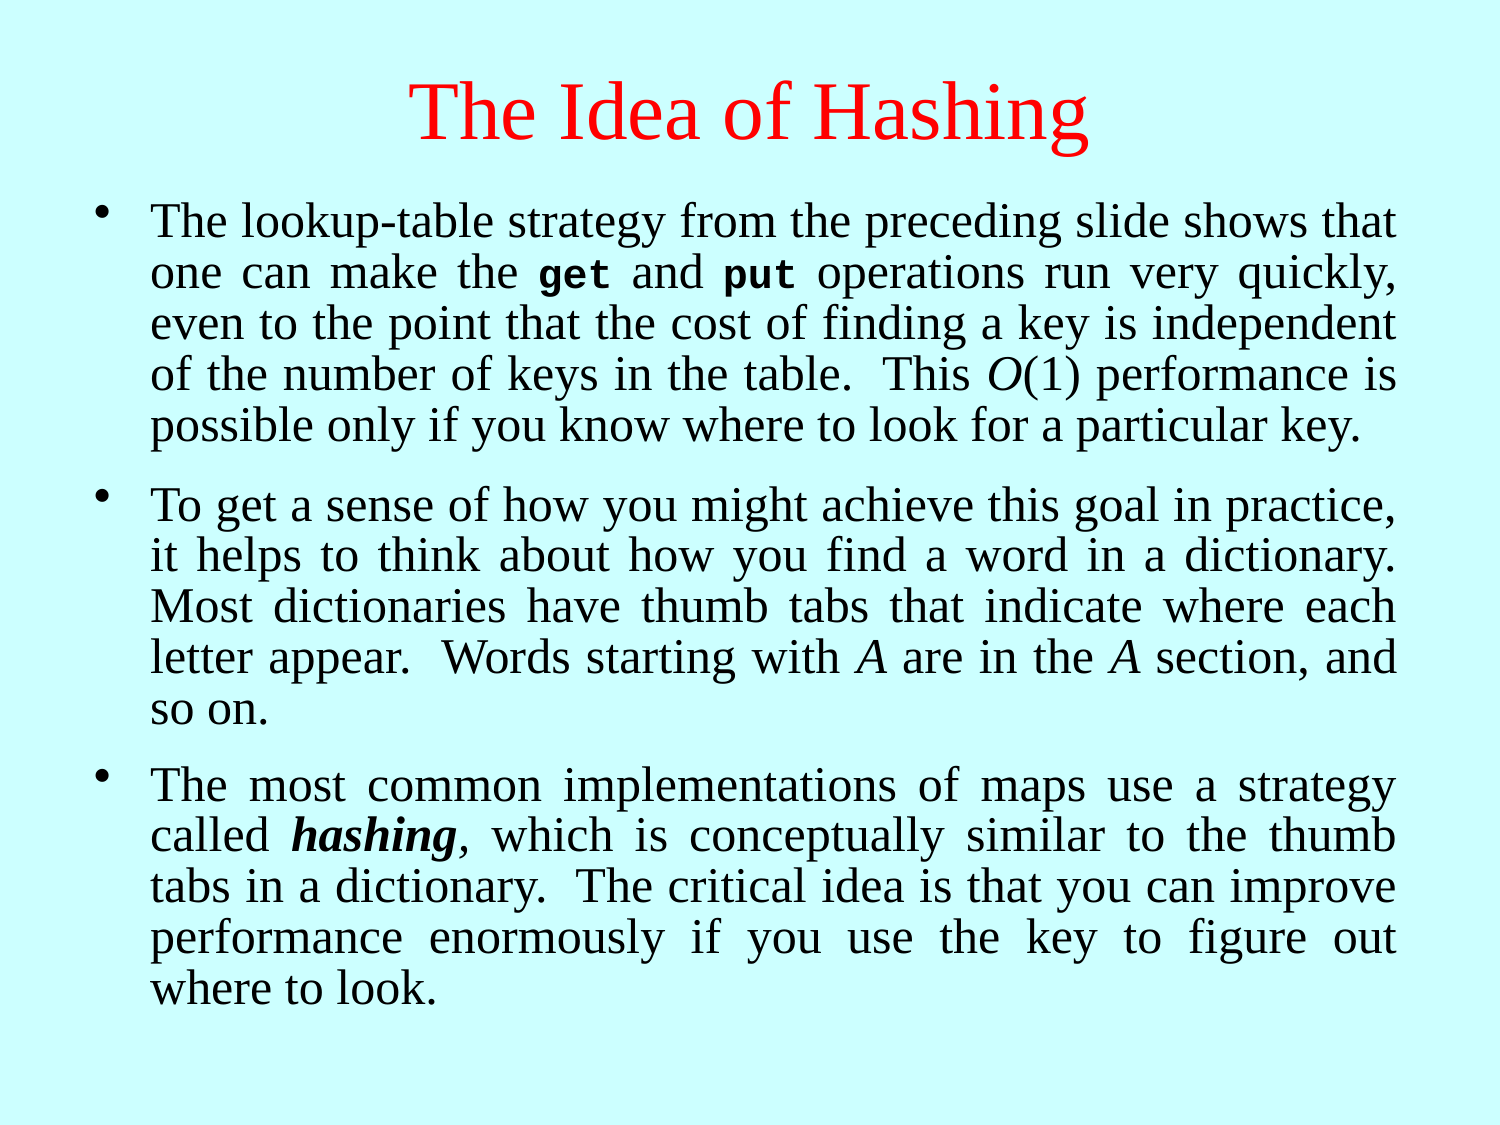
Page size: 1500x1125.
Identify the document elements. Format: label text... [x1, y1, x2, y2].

text_box The most common implementations of maps use a strategy called hashing, which is conceptually similar to the thumb tabs in a dictionary. The critical idea is that you can improve performance enormously if you use the key to figure out where to look. [79, 752, 1413, 1030]
text_box To get a sense of how you might achieve this goal in practice, it helps to think about how you find a word in a dictionary. Most dictionaries have thumb tabs that indicate where each letter appear. Words starting with A are in the A section, and so on. [79, 472, 1413, 752]
text_box The lookup-table strategy from the preceding slide shows that one can make the get and put operations run very quickly, even to the point that the cost of finding a key is independent of the number of keys in the table. This O(1) performance is possible only if you know where to look for a particular key. [79, 189, 1413, 472]
title The Idea of Hashing [0, 12, 1500, 201]
